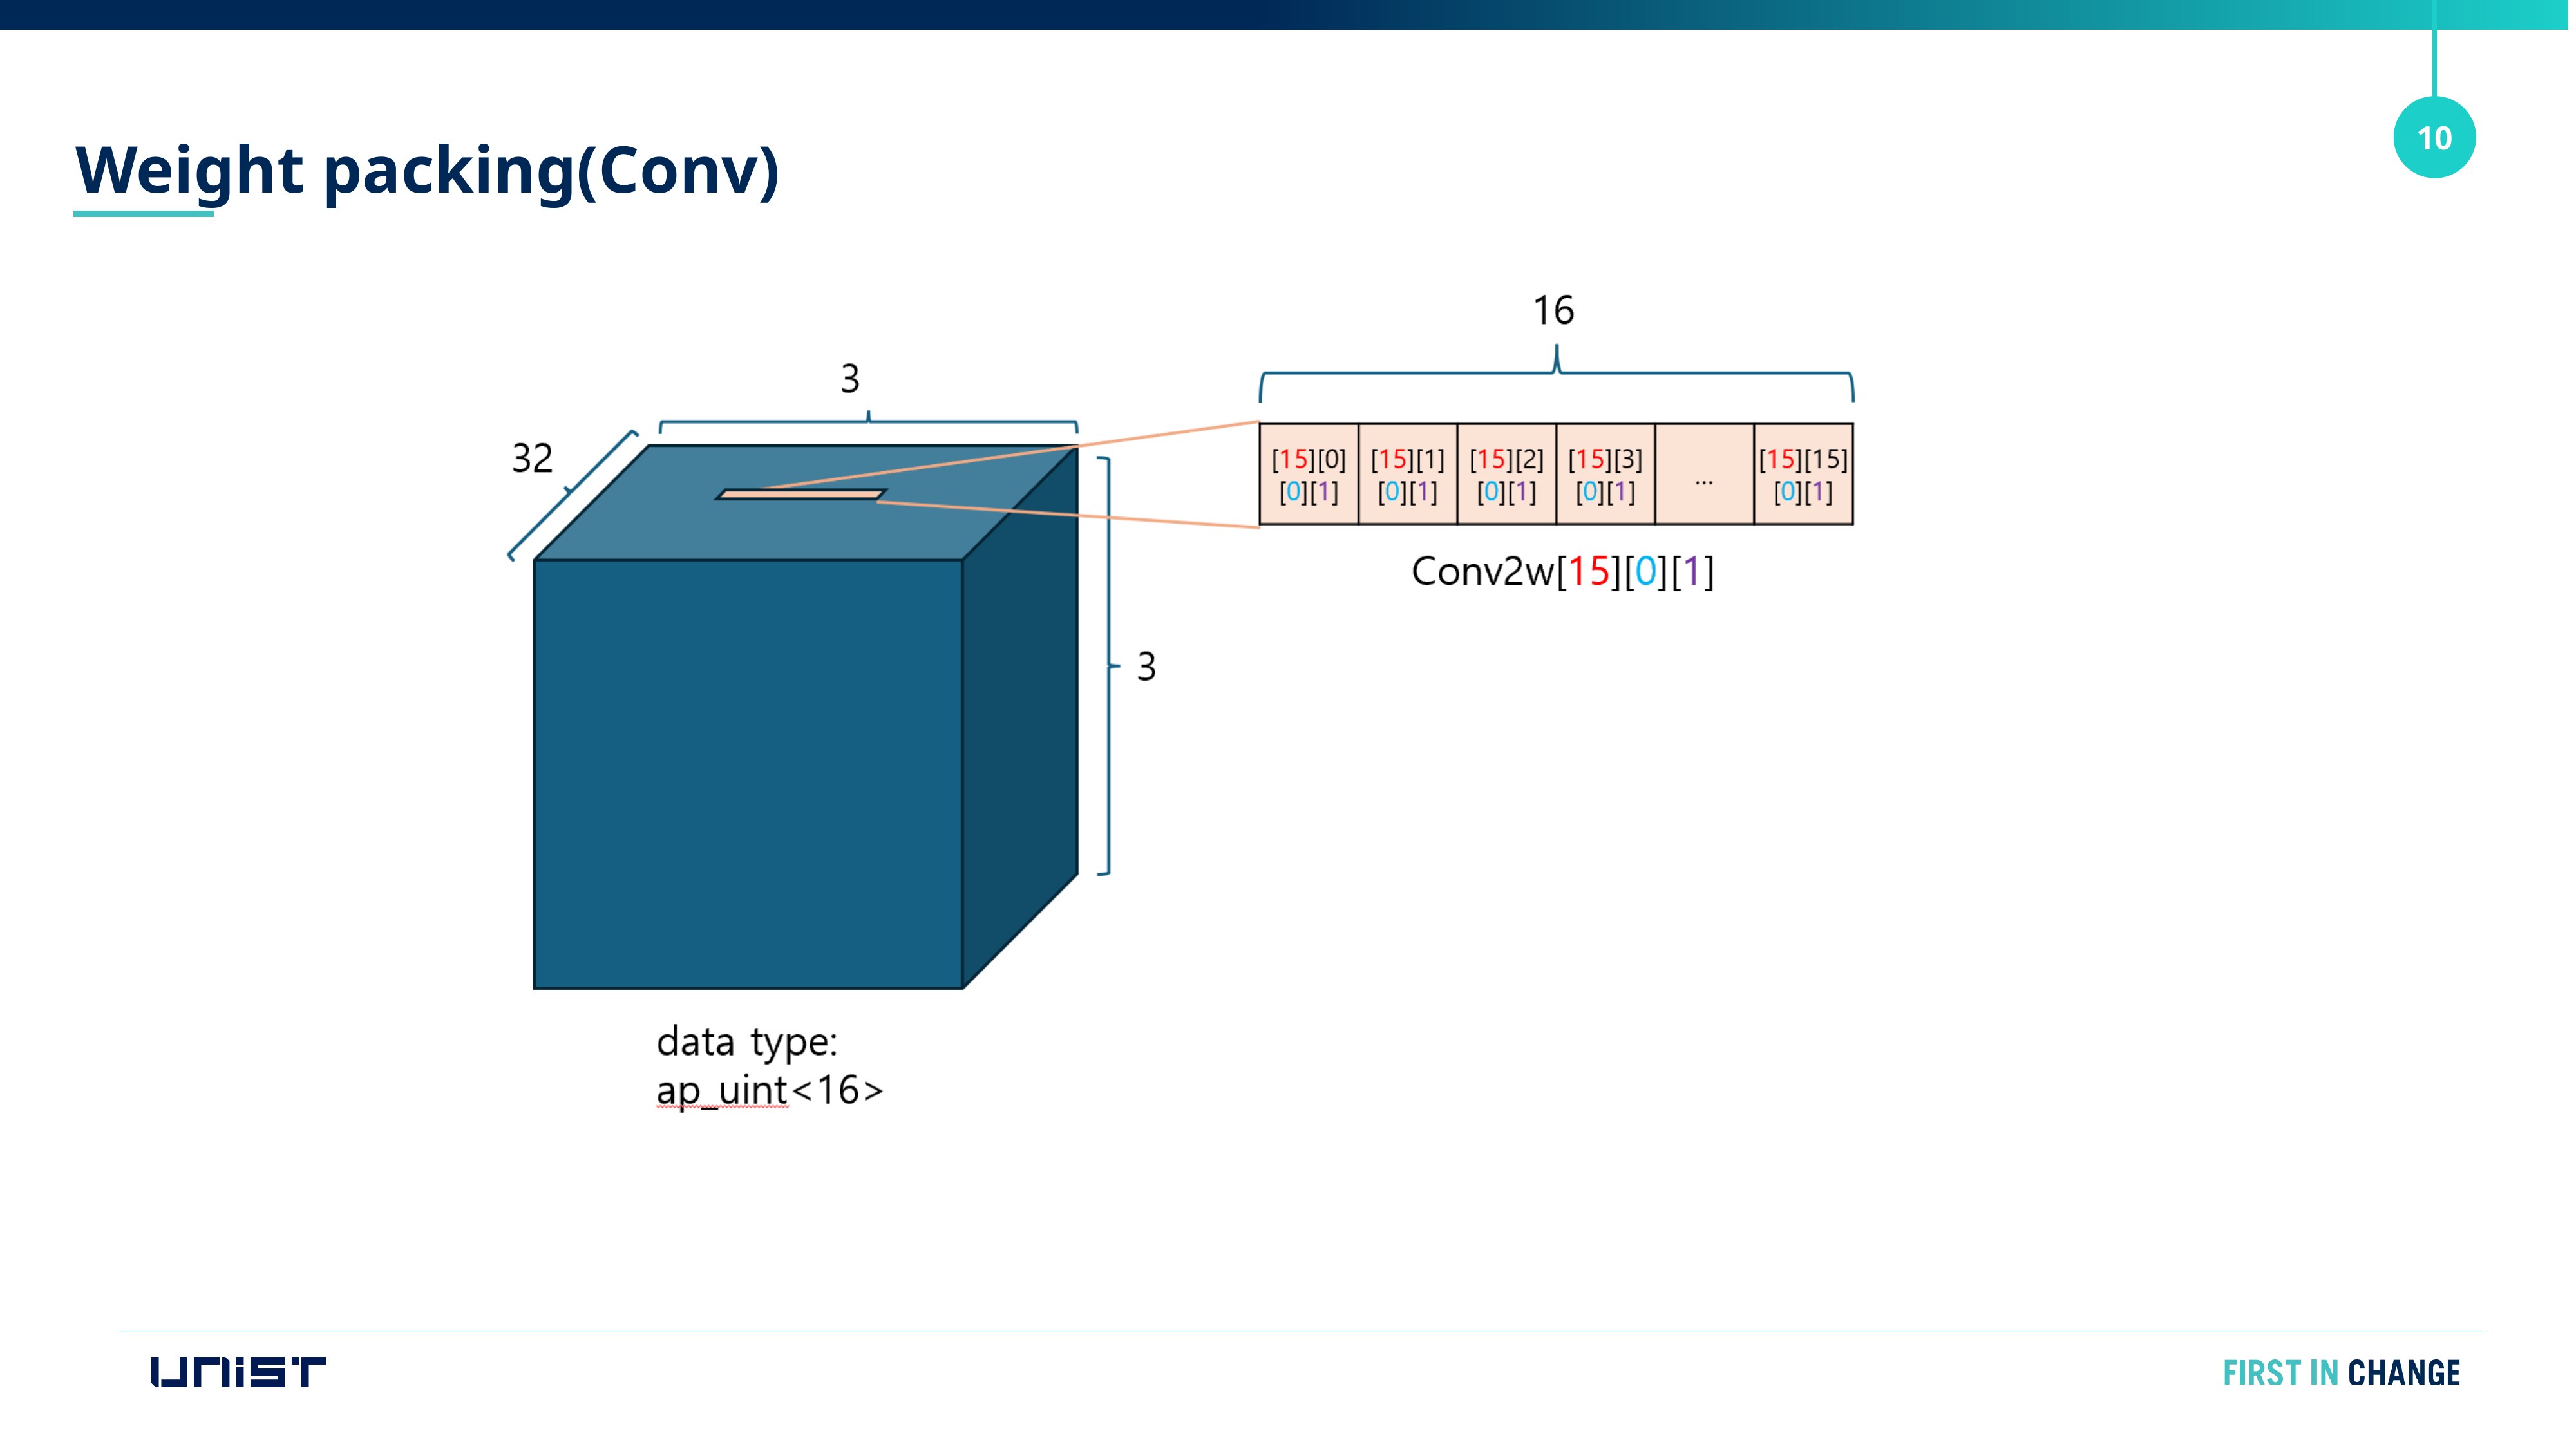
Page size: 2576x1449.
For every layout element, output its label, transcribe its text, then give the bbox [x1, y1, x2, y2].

picture [394, 259, 2181, 1189]
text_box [0, 0, 2568, 178]
picture [151, 1357, 326, 1387]
picture [2224, 1359, 2460, 1385]
text_box Weight packing(Conv) [66, 178, 1548, 211]
